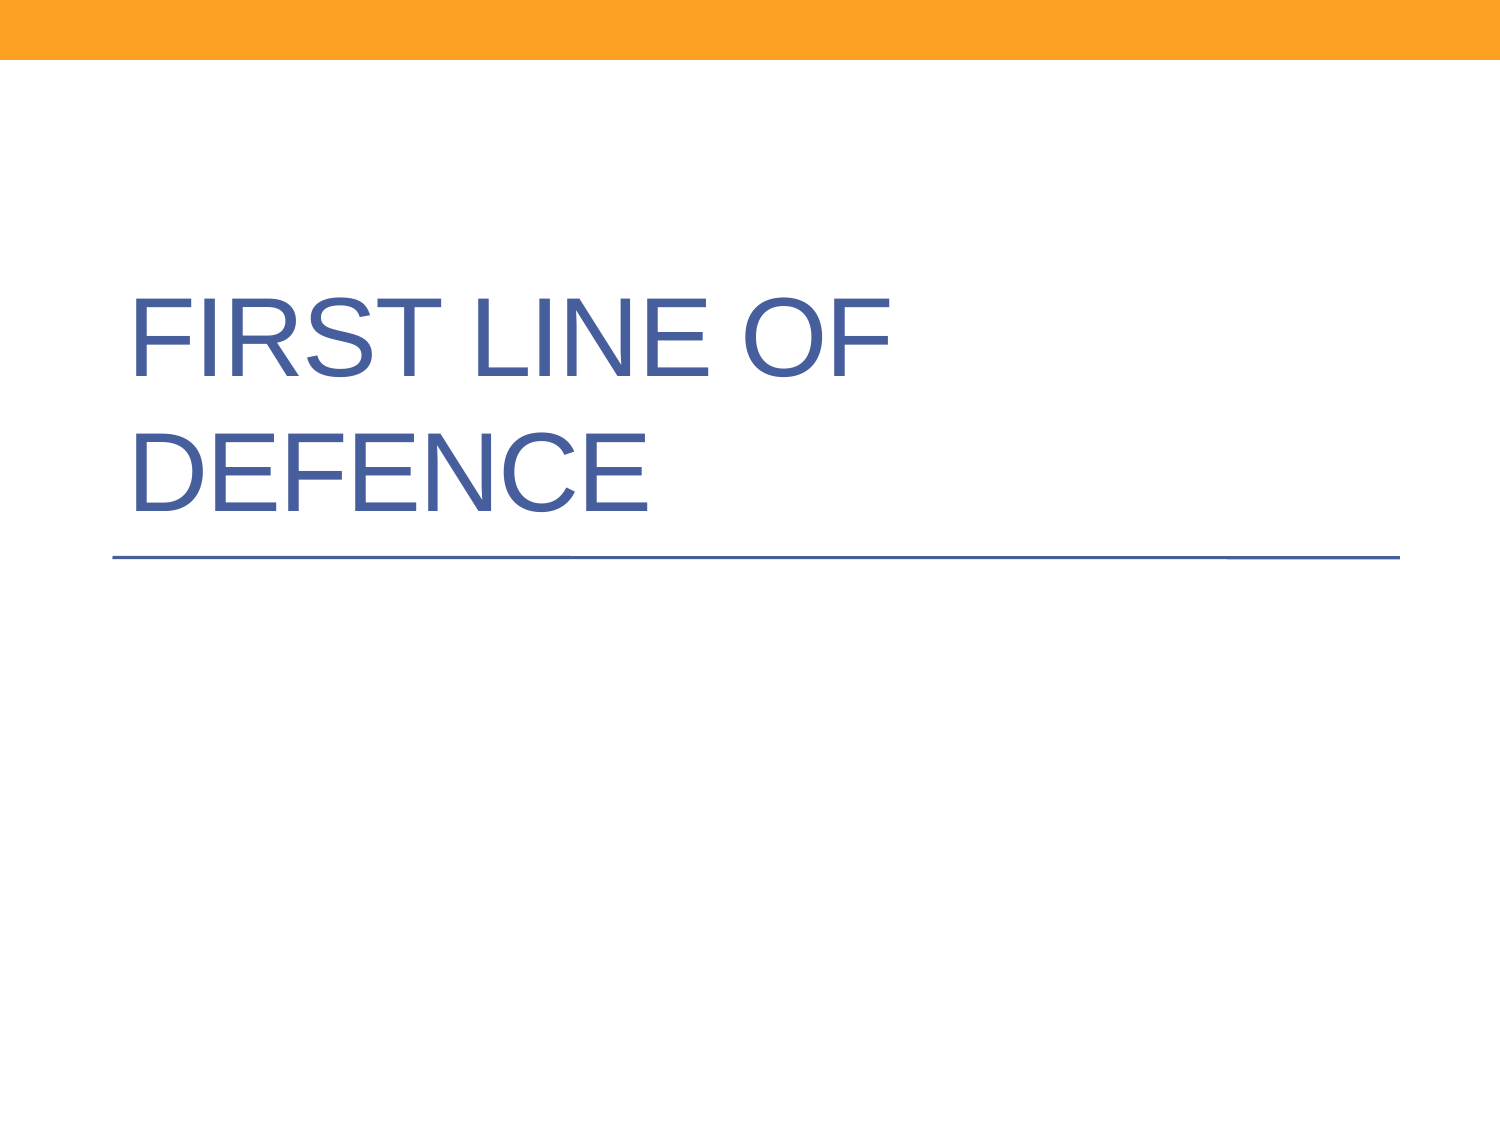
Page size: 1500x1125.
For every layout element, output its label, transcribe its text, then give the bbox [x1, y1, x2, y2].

title First line of defence [112, 224, 1400, 542]
